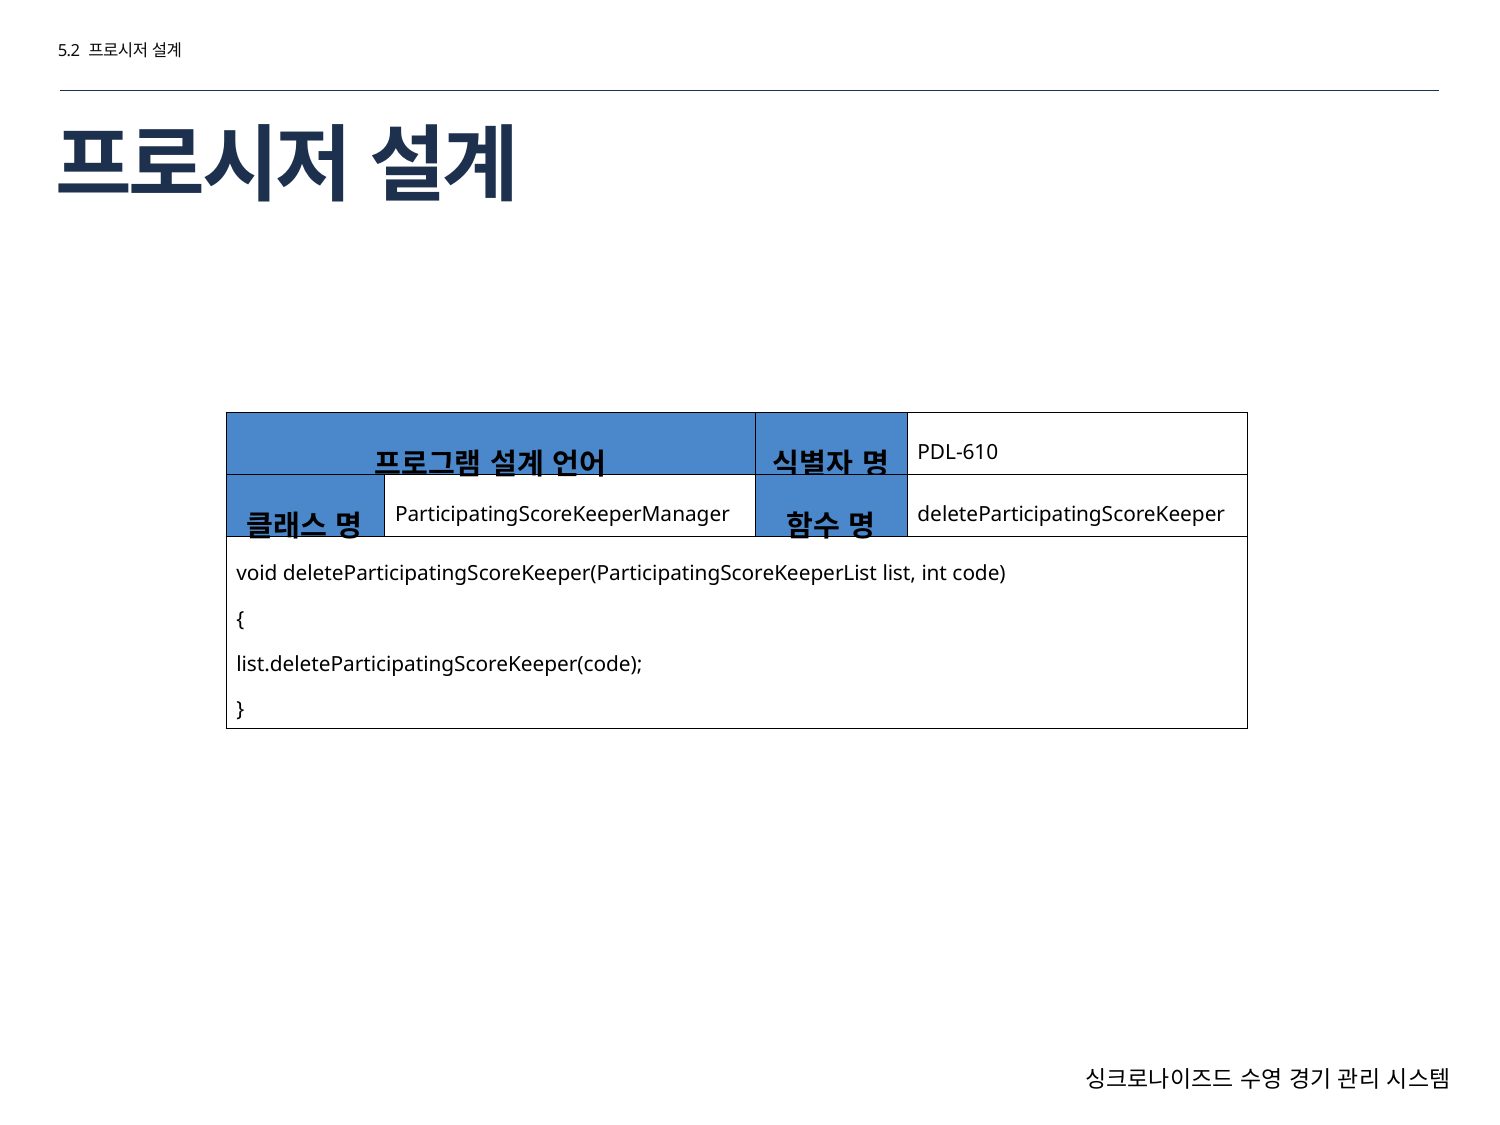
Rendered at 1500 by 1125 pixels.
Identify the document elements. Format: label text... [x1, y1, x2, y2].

table_cell ParticipatingScoreKeeperManager [385, 475, 755, 536]
text_box 싱크로나이즈드 수영 경기 관리 시스템 [1070, 1057, 1500, 1100]
table_header PDL-610 [908, 413, 1247, 474]
table_cell 함수 명 [756, 475, 907, 536]
text_box 5.2 프로시저 설계 [43, 31, 303, 67]
table_cell deleteParticipatingScoreKeeper [908, 475, 1247, 536]
table_cell 클래스 명 [227, 475, 384, 536]
title 프로시저 설계 [40, 90, 1433, 231]
table_header 프로그램 설계 언어 [227, 413, 755, 474]
table_cell void deleteParticipatingScoreKeeper(ParticipatingScoreKeeperList list, int code) { list.deleteParticipatingScoreKeeper(code); } [227, 537, 1247, 728]
table_header 식별자 명 [756, 413, 907, 474]
